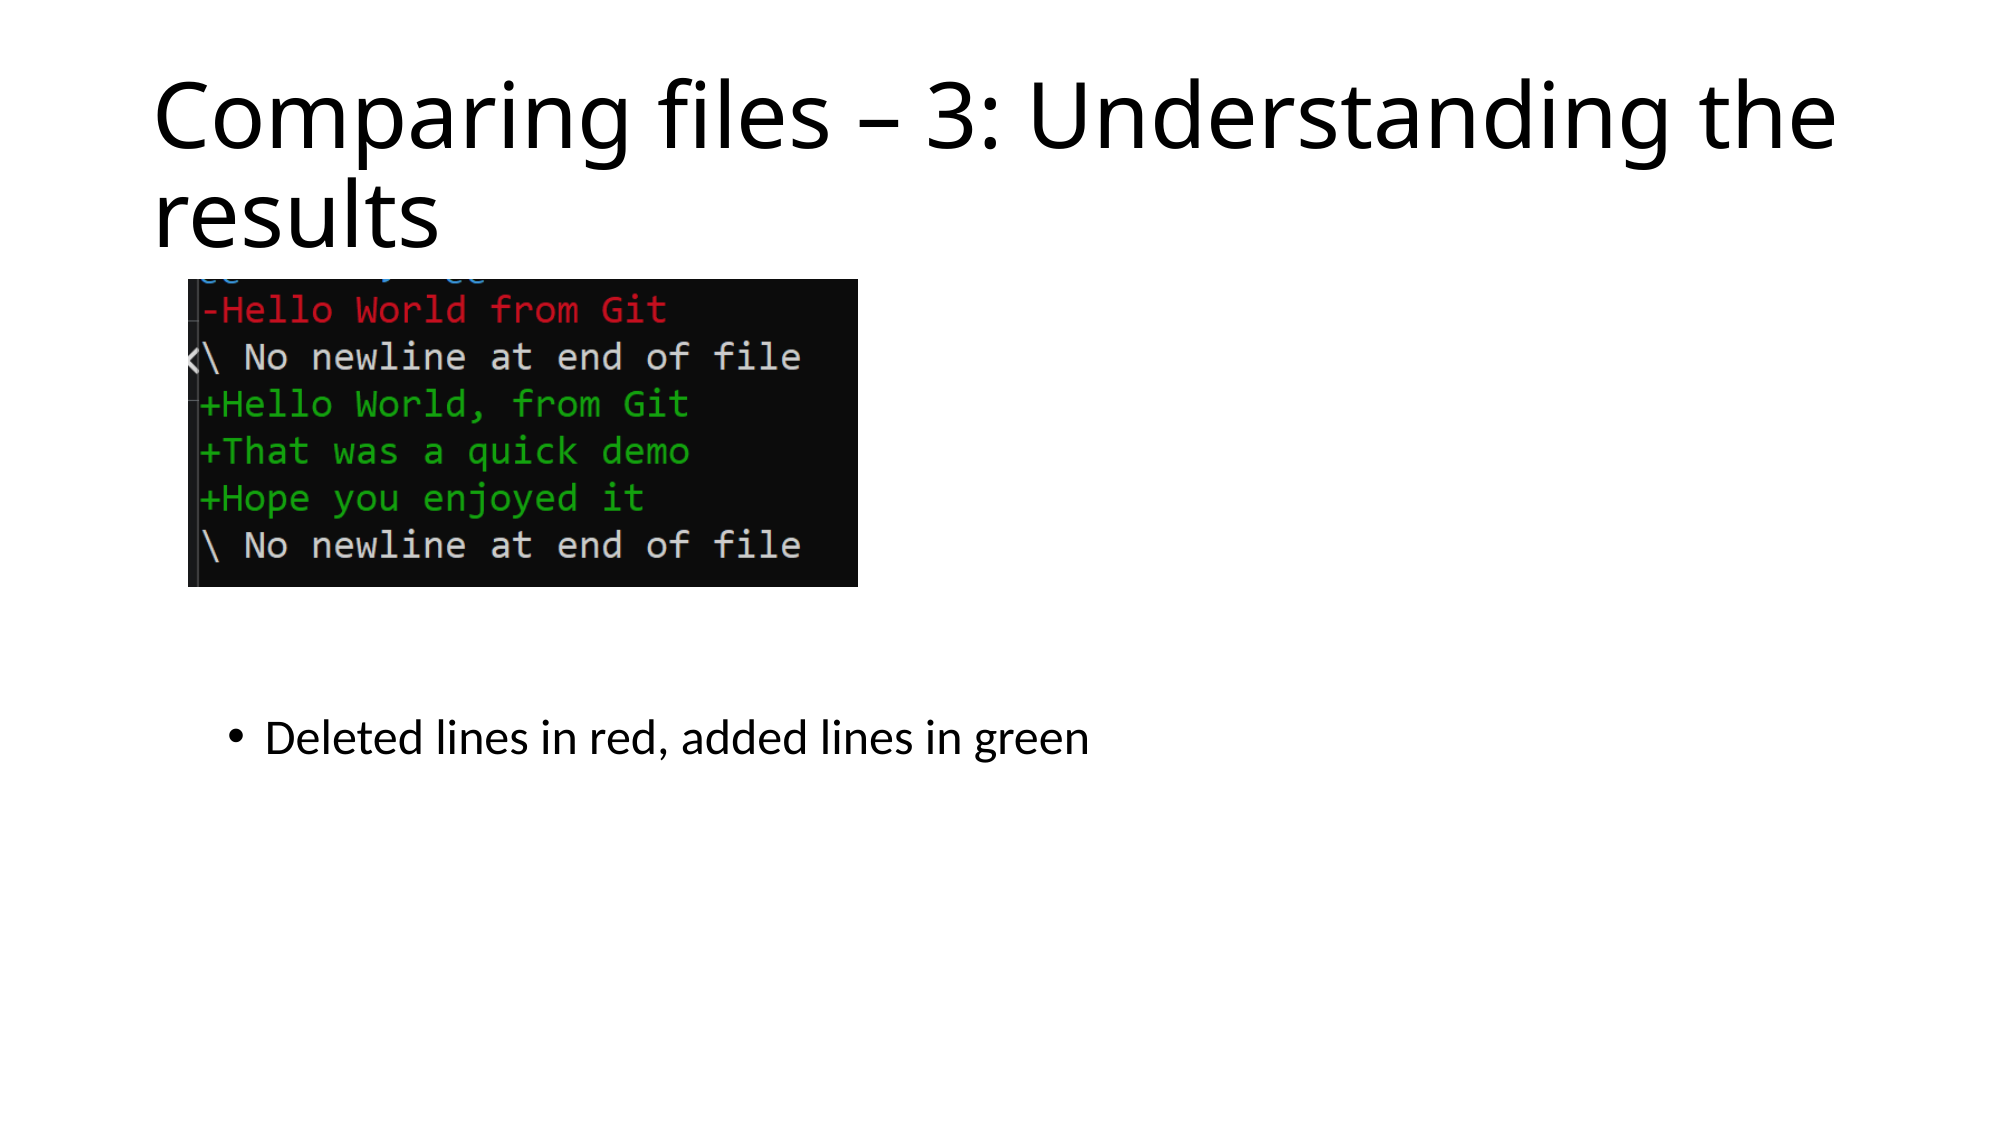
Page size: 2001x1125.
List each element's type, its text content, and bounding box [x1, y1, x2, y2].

list Deleted lines in red, added lines in green [137, 299, 1863, 1014]
picture [188, 279, 858, 587]
title Comparing files – 3: Understanding the results [137, 59, 1863, 278]
